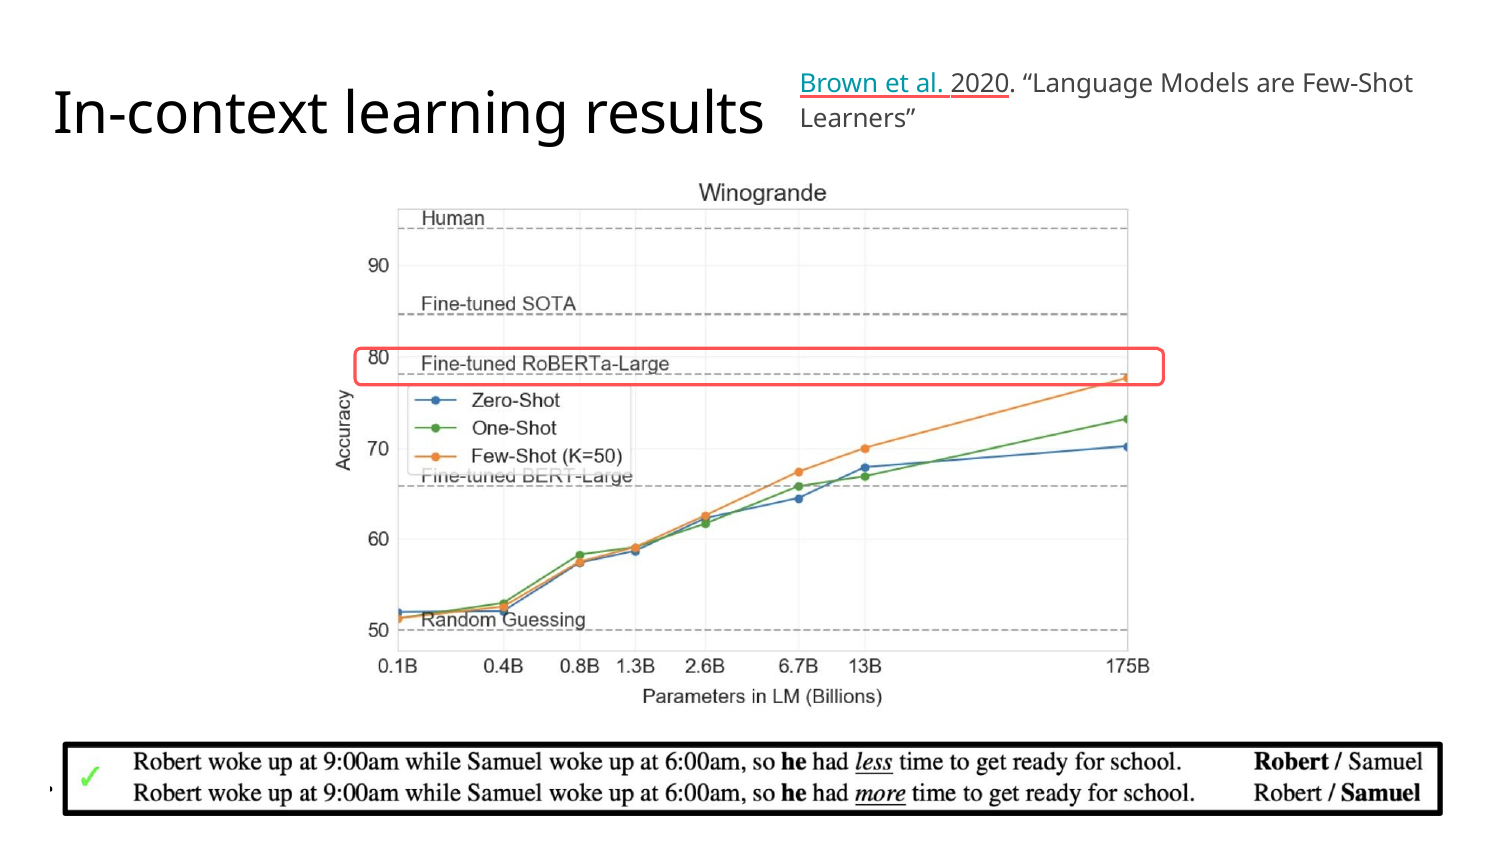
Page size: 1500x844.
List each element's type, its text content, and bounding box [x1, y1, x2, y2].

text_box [334, 182, 1166, 712]
title In-context learning results [51, 72, 1449, 216]
text_box Brown et al. 2020. “Language Models are Few-Shot Learners” [797, 70, 1500, 133]
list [50, 727, 1450, 819]
